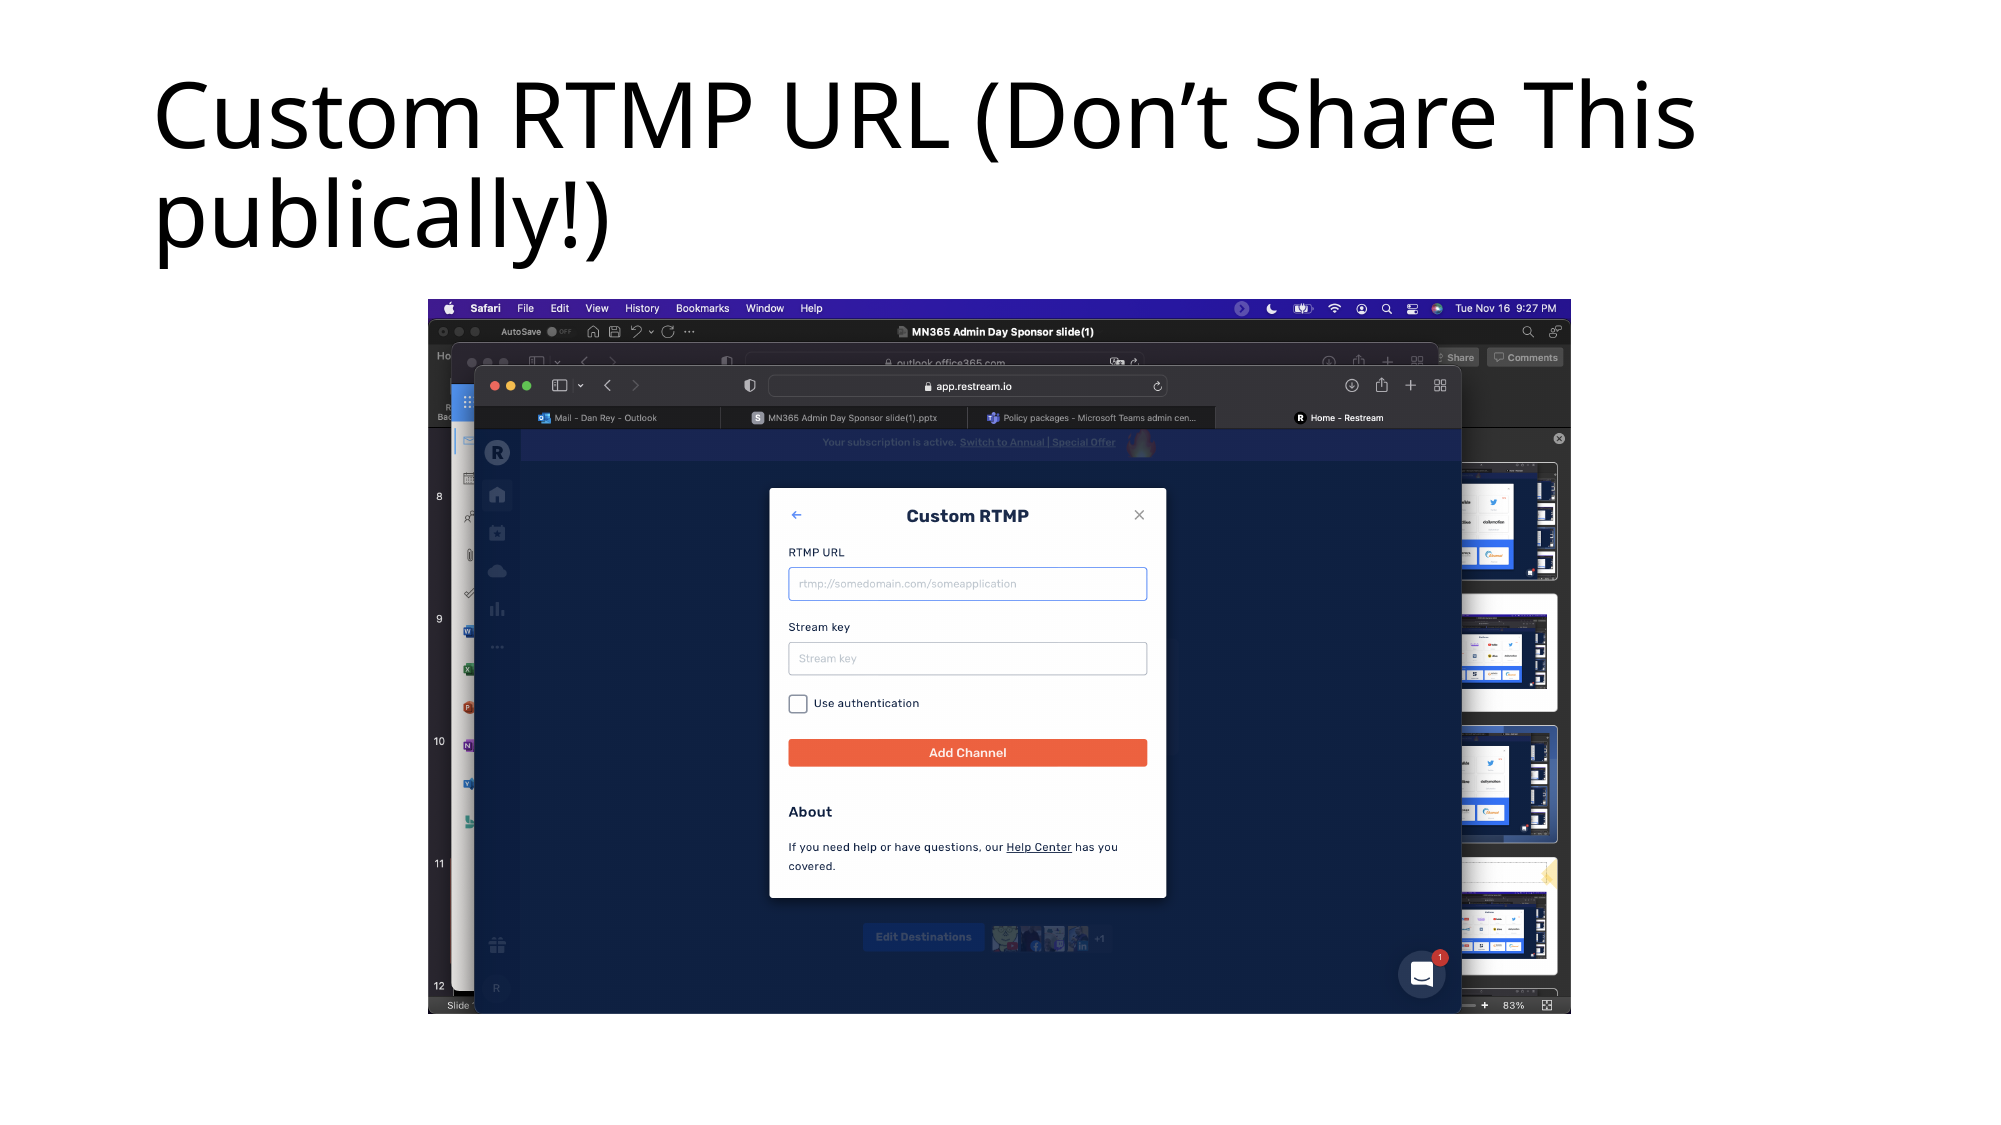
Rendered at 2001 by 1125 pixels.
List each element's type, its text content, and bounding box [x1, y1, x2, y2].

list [428, 299, 1572, 1014]
title Custom RTMP URL (Don’t Share This publically!) [137, 59, 1863, 278]
